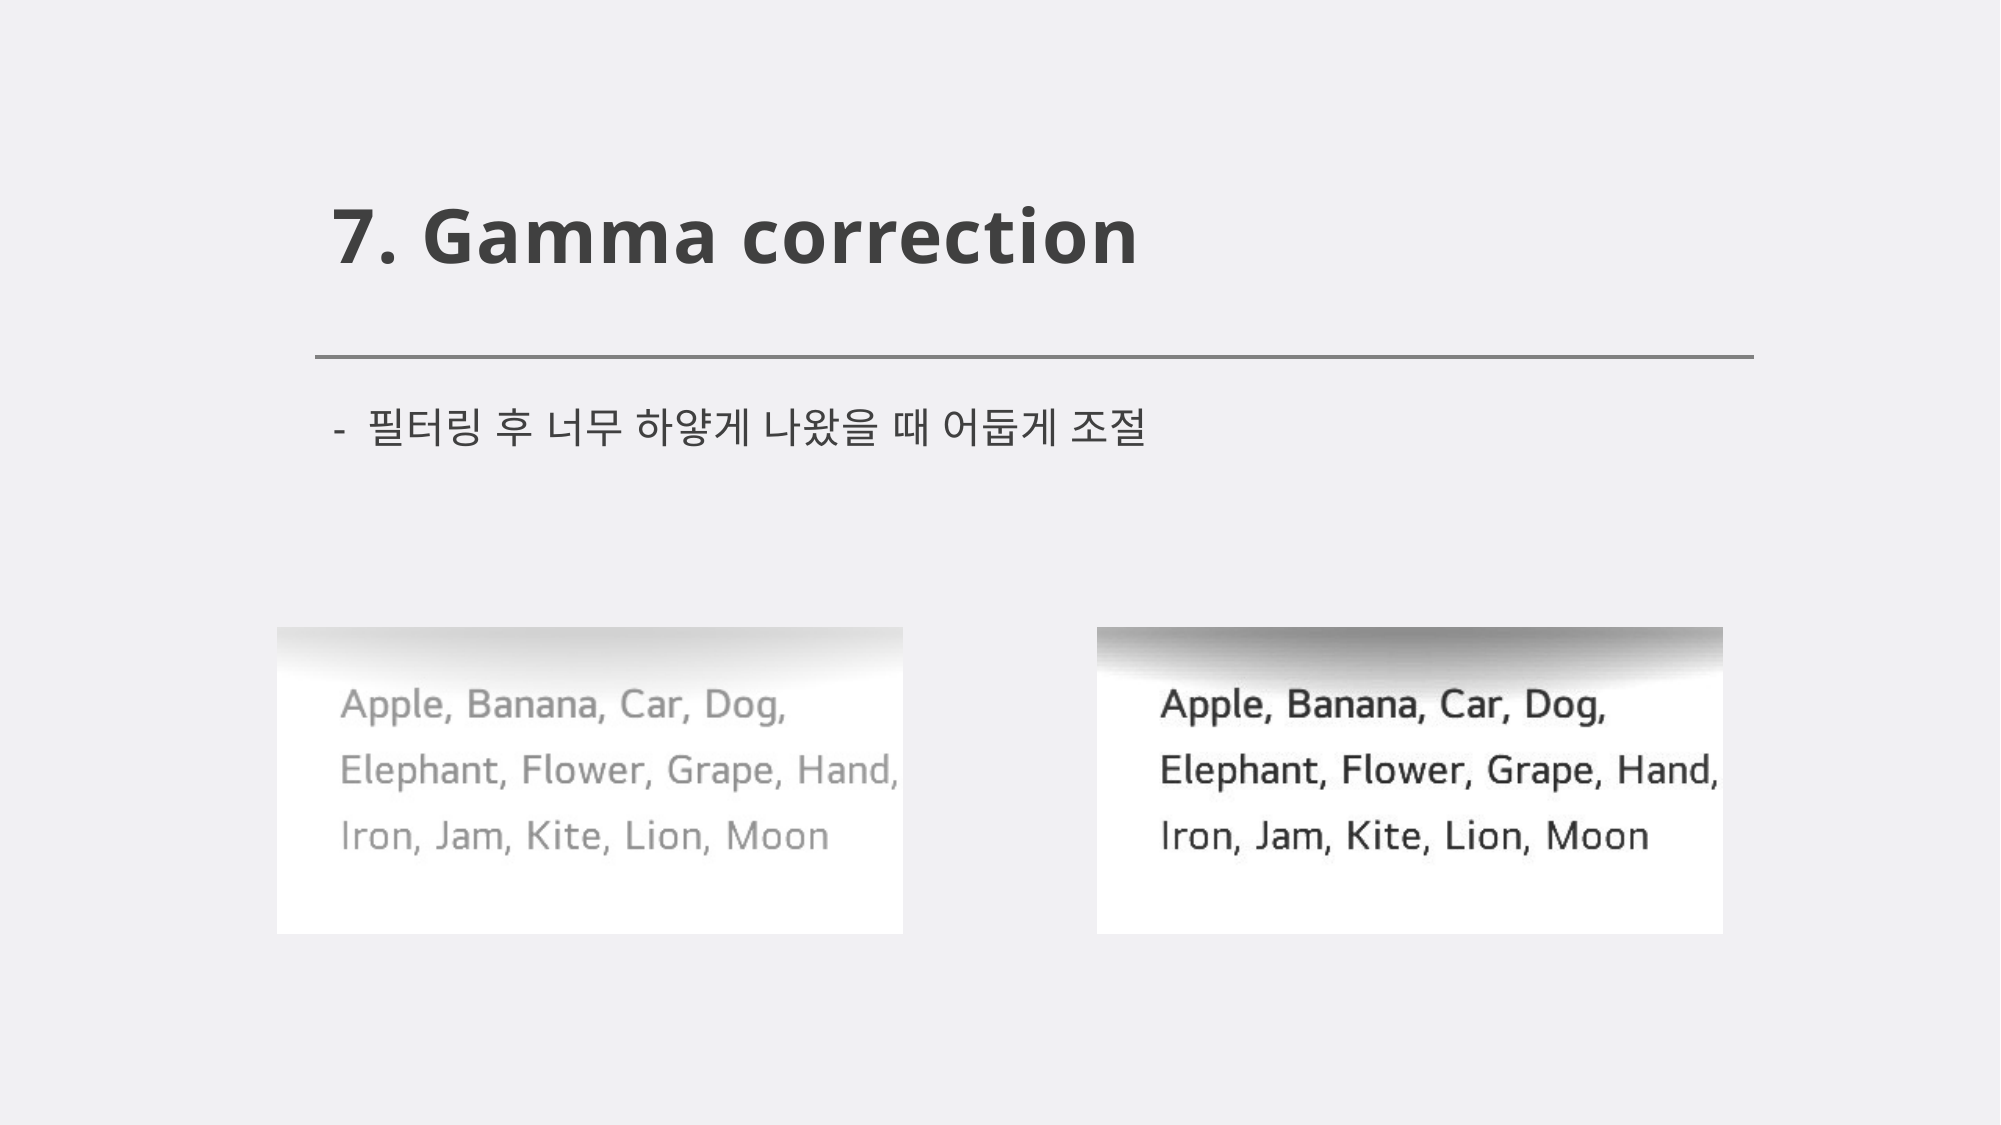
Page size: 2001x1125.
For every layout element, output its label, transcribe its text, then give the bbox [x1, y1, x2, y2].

title 7. Gamma correction [315, 72, 1754, 294]
picture [277, 627, 903, 935]
picture [1097, 627, 1723, 935]
list - 필터링 후 너무 하얗게 나왔을 때 어둡게 조절 [315, 379, 1754, 979]
